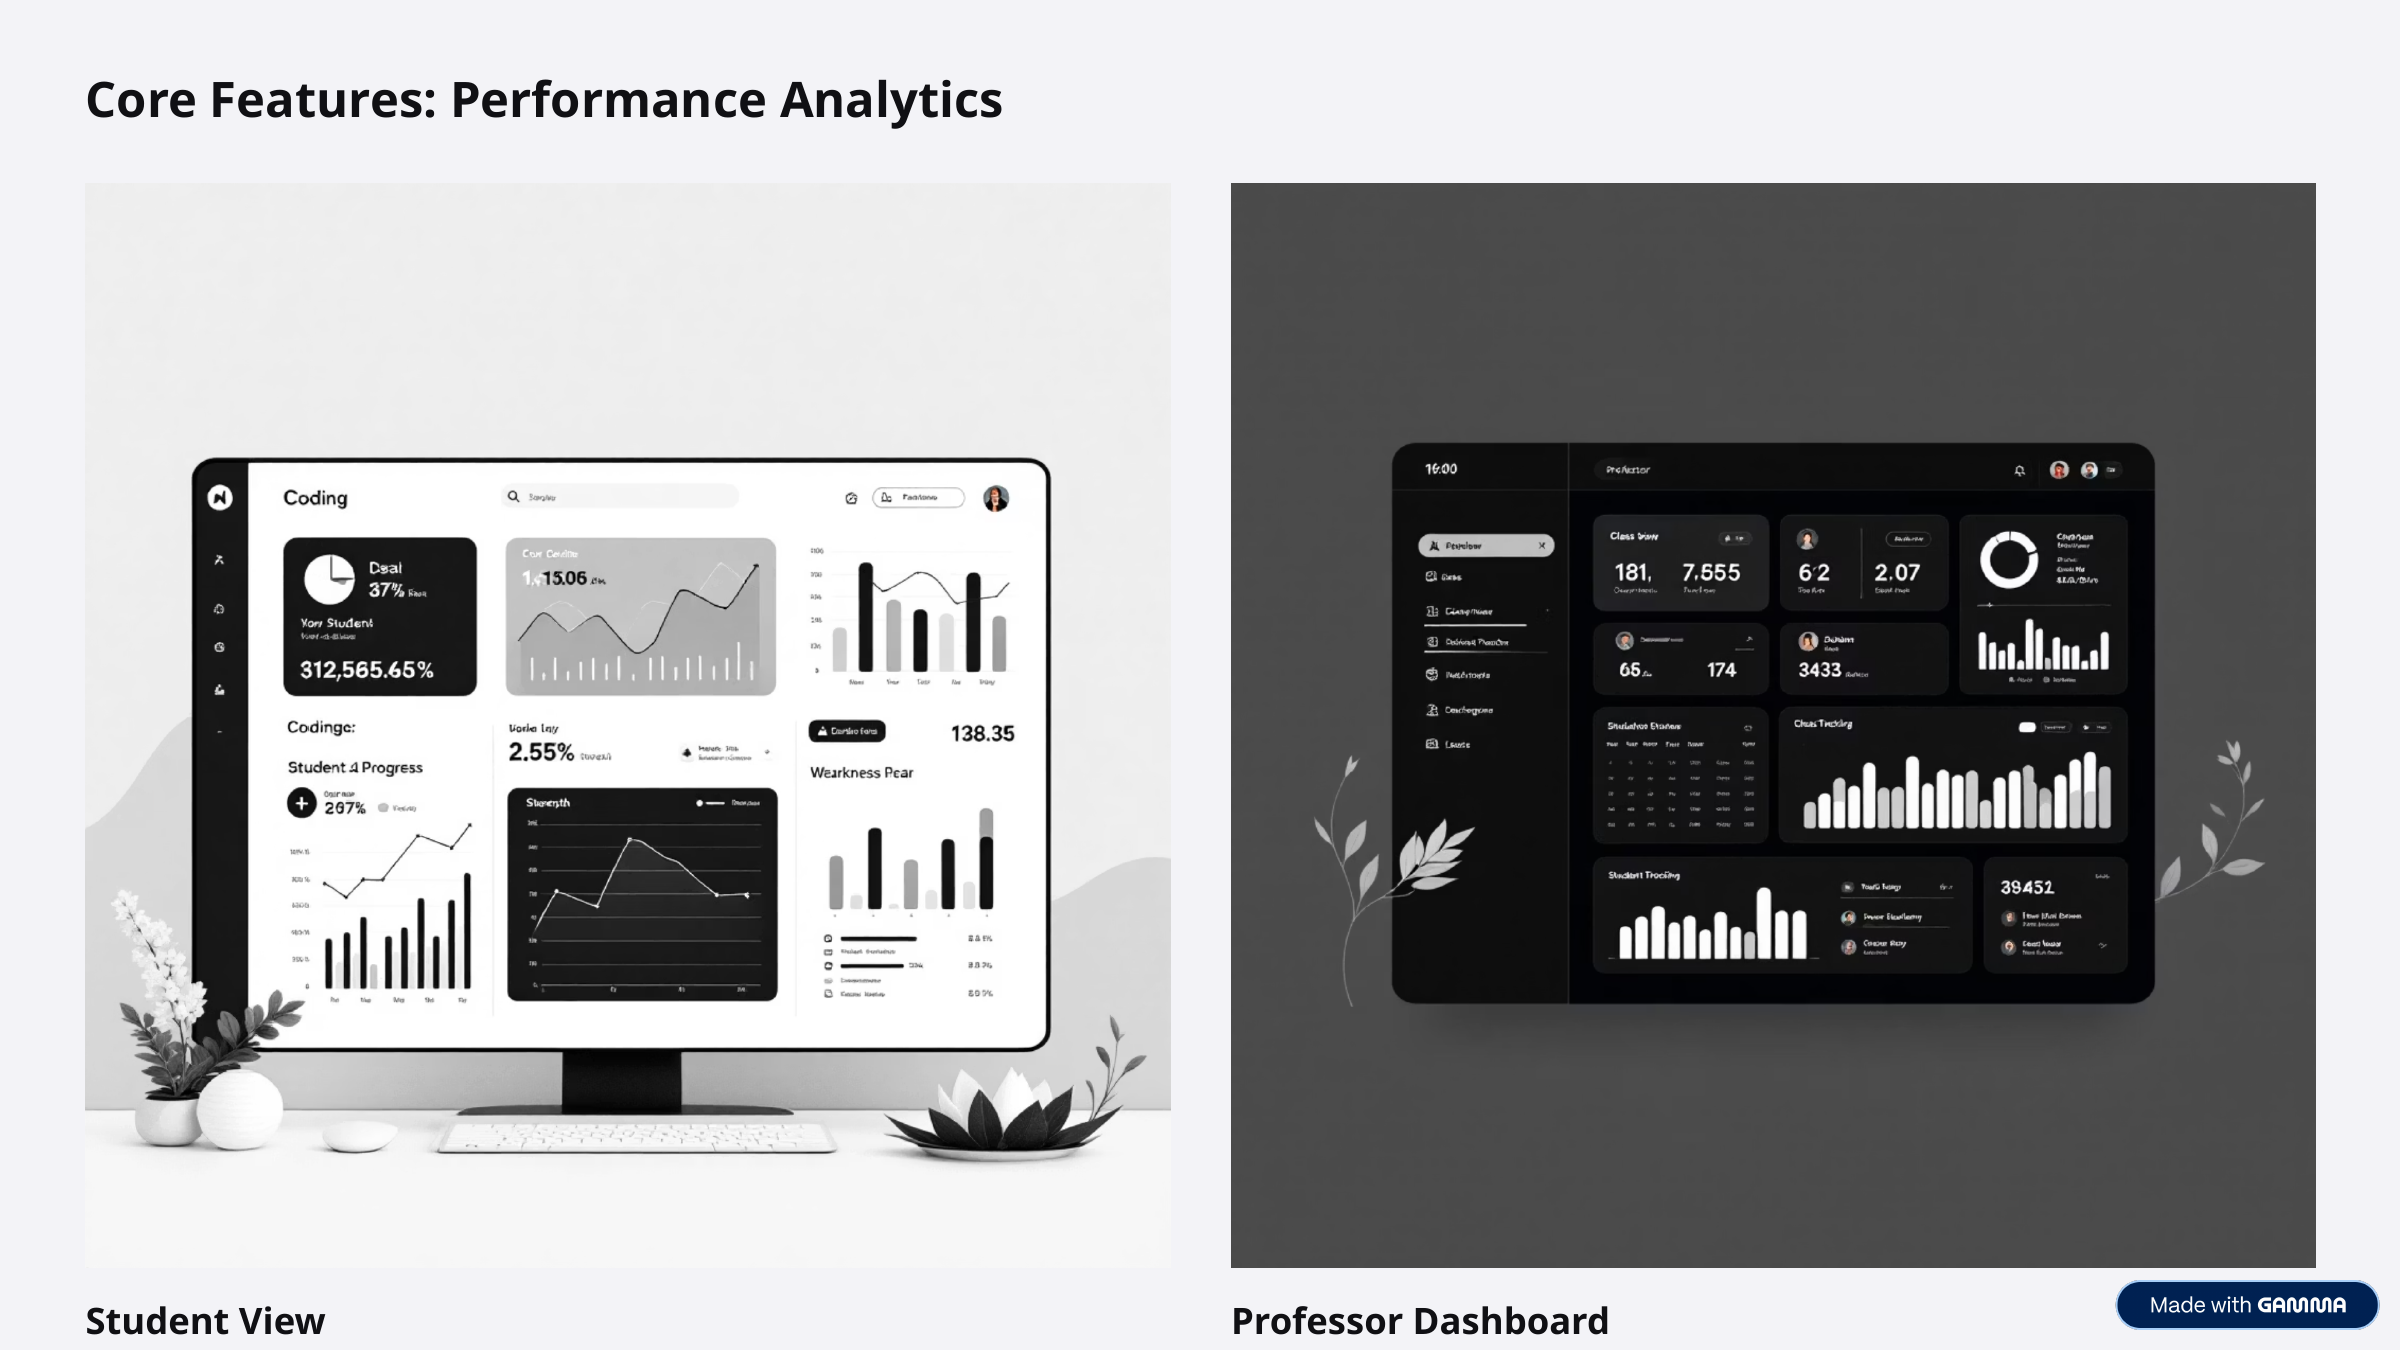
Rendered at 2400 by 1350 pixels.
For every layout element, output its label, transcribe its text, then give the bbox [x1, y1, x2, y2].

text_box Core Features: Performance Analytics [85, 67, 937, 129]
picture [85, 183, 1171, 1269]
text_box Professor Dashboard [1231, 1295, 1599, 1342]
text_box Student View [85, 1295, 453, 1342]
picture [1231, 183, 2316, 1269]
picture [2106, 1271, 2389, 1339]
